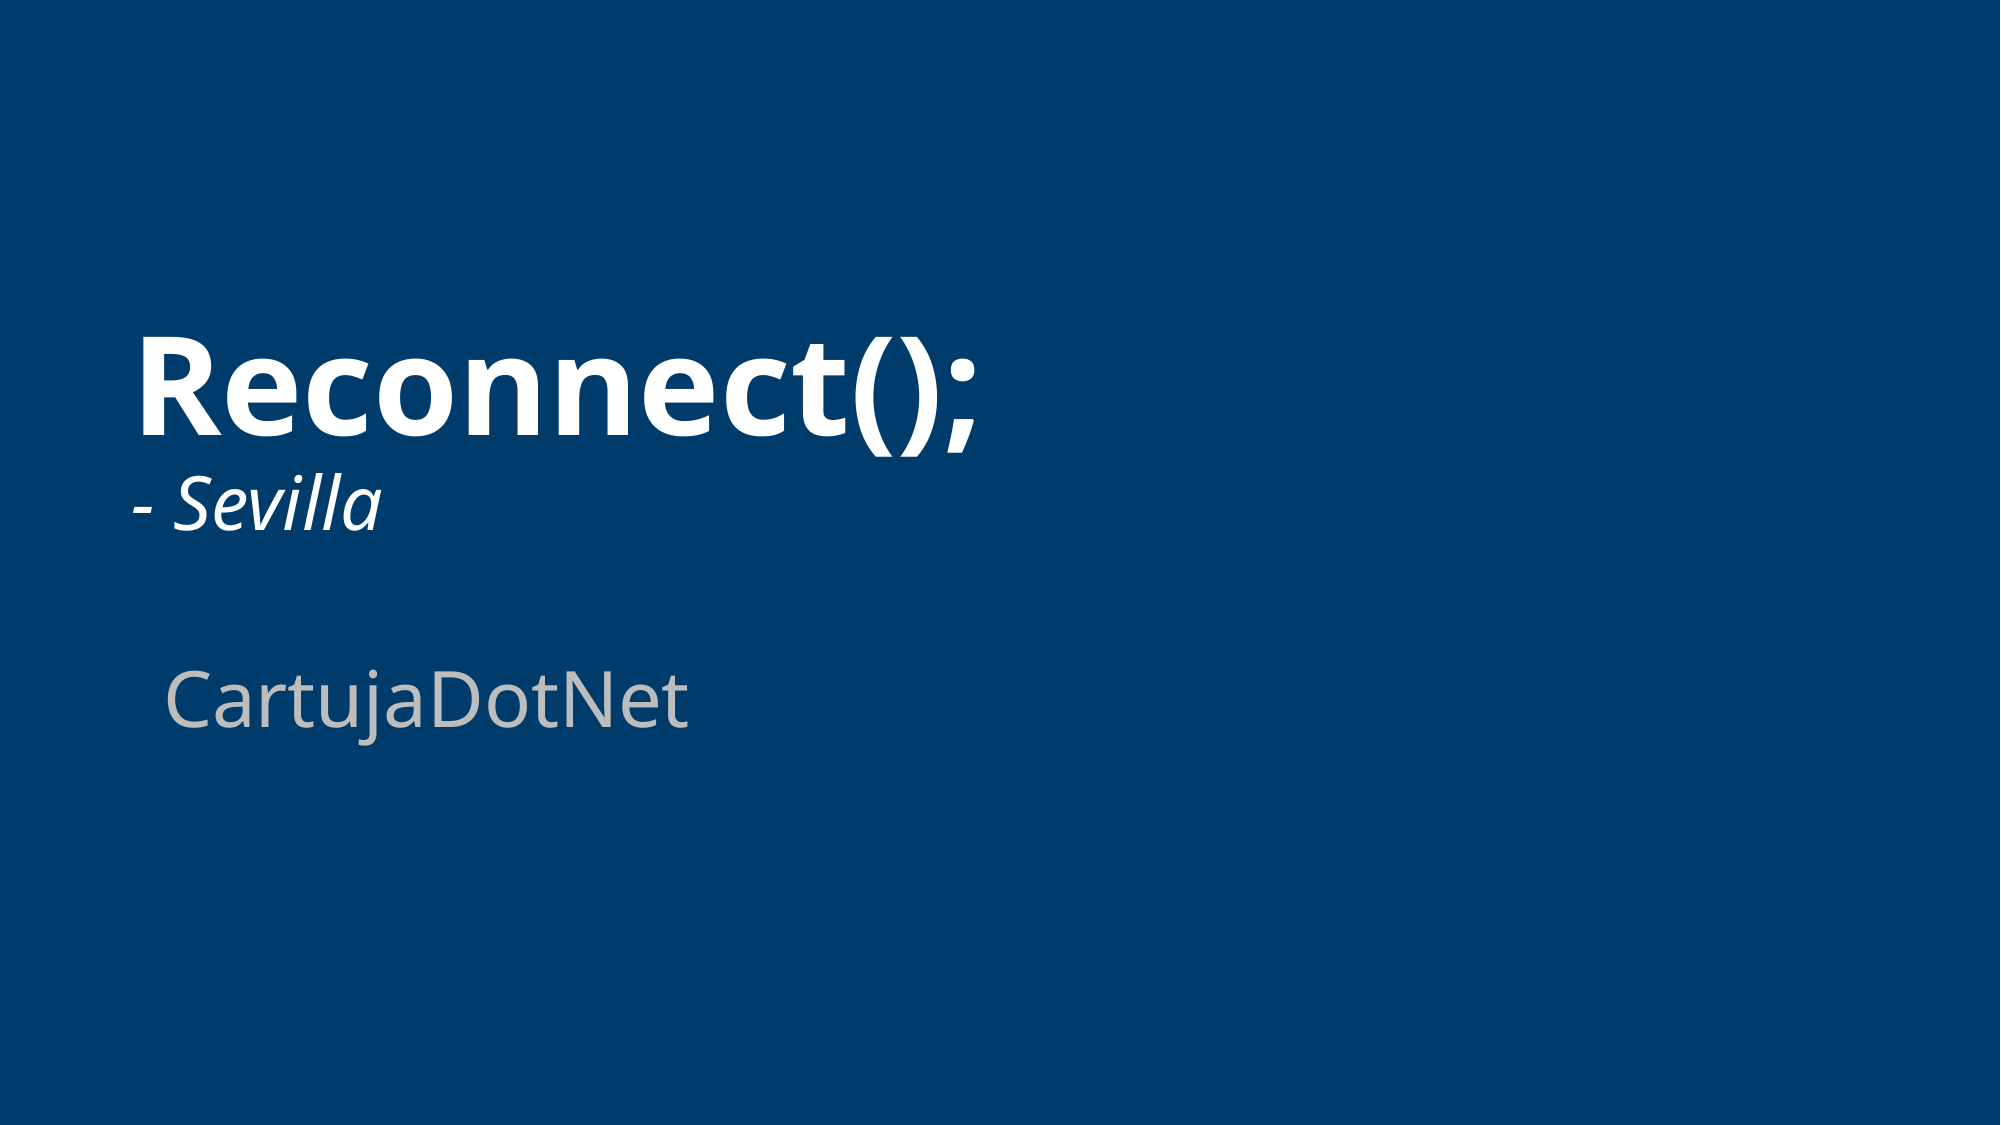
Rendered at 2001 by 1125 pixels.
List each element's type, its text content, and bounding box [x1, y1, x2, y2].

subtitle CartujaDotNet [140, 642, 1840, 752]
title Reconnect(); - Sevilla [108, 122, 1873, 565]
